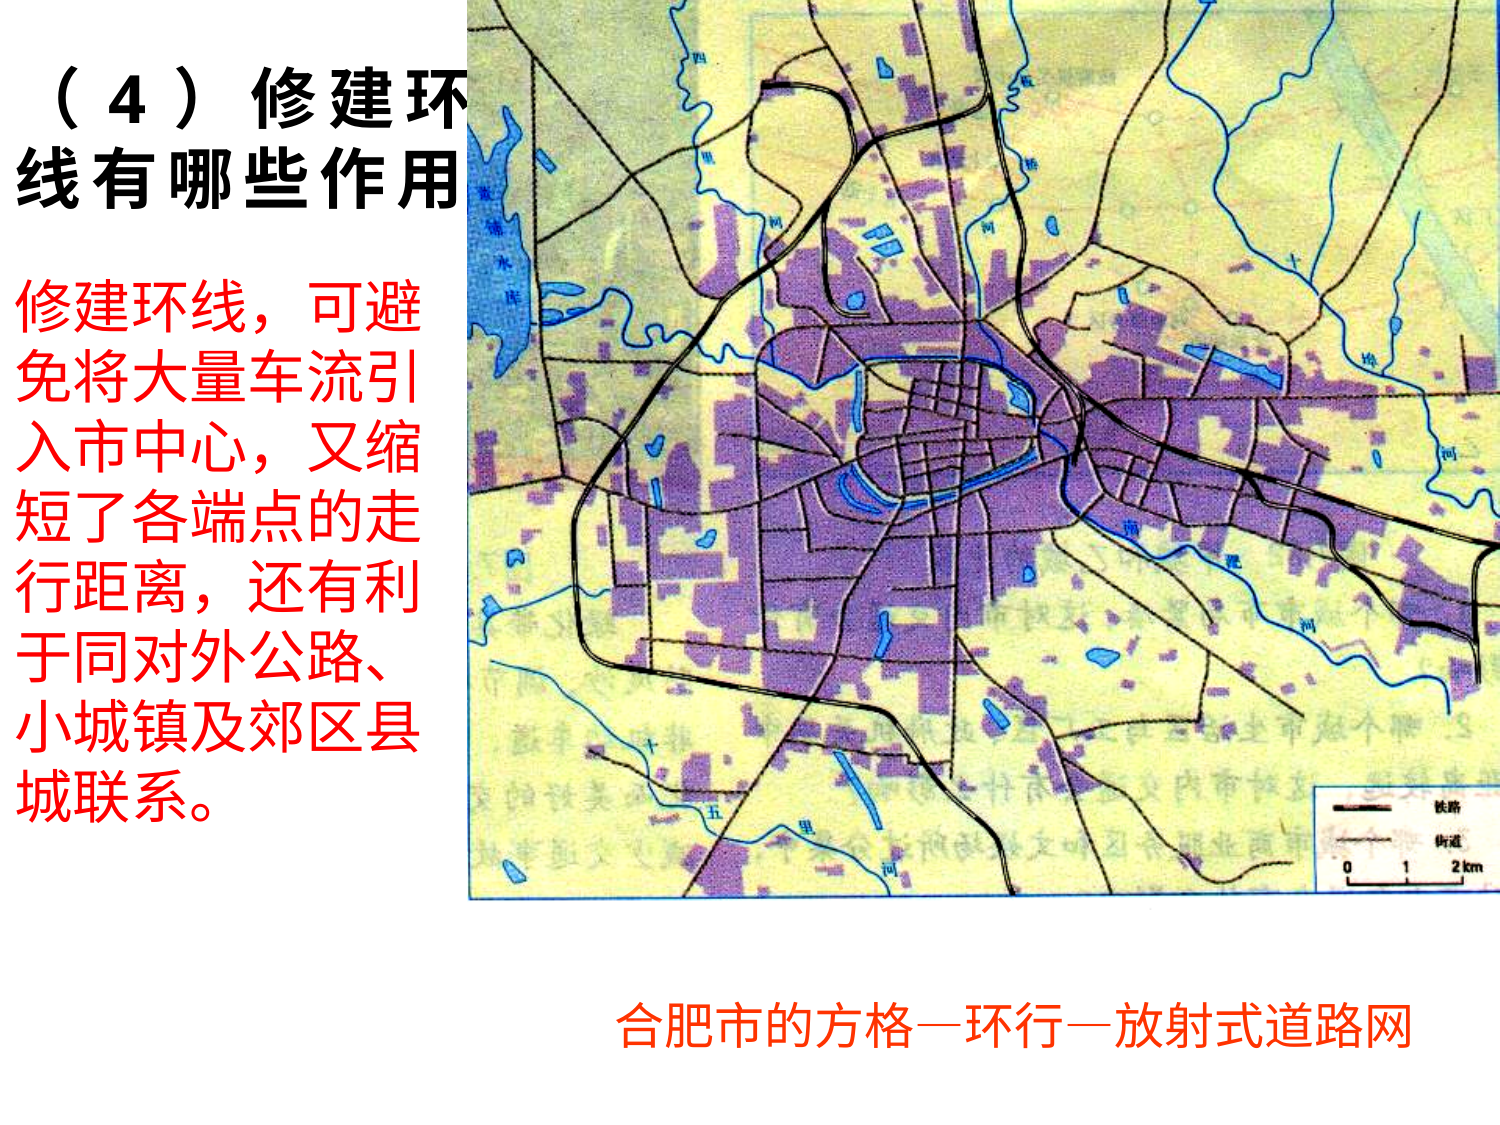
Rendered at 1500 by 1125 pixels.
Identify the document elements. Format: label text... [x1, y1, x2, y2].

text_box 修建环线，可避免将大量车流引入市中心，又缩短了各端点的走行距离，还有利于同对外公路、小城镇及郊区县城联系。 [0, 262, 467, 837]
text_box （4）修建环线有哪些作用？ [0, 49, 467, 262]
text_box 合肥市的方格—环行—放射式道路网 [599, 987, 1438, 1063]
picture [467, 0, 1500, 910]
